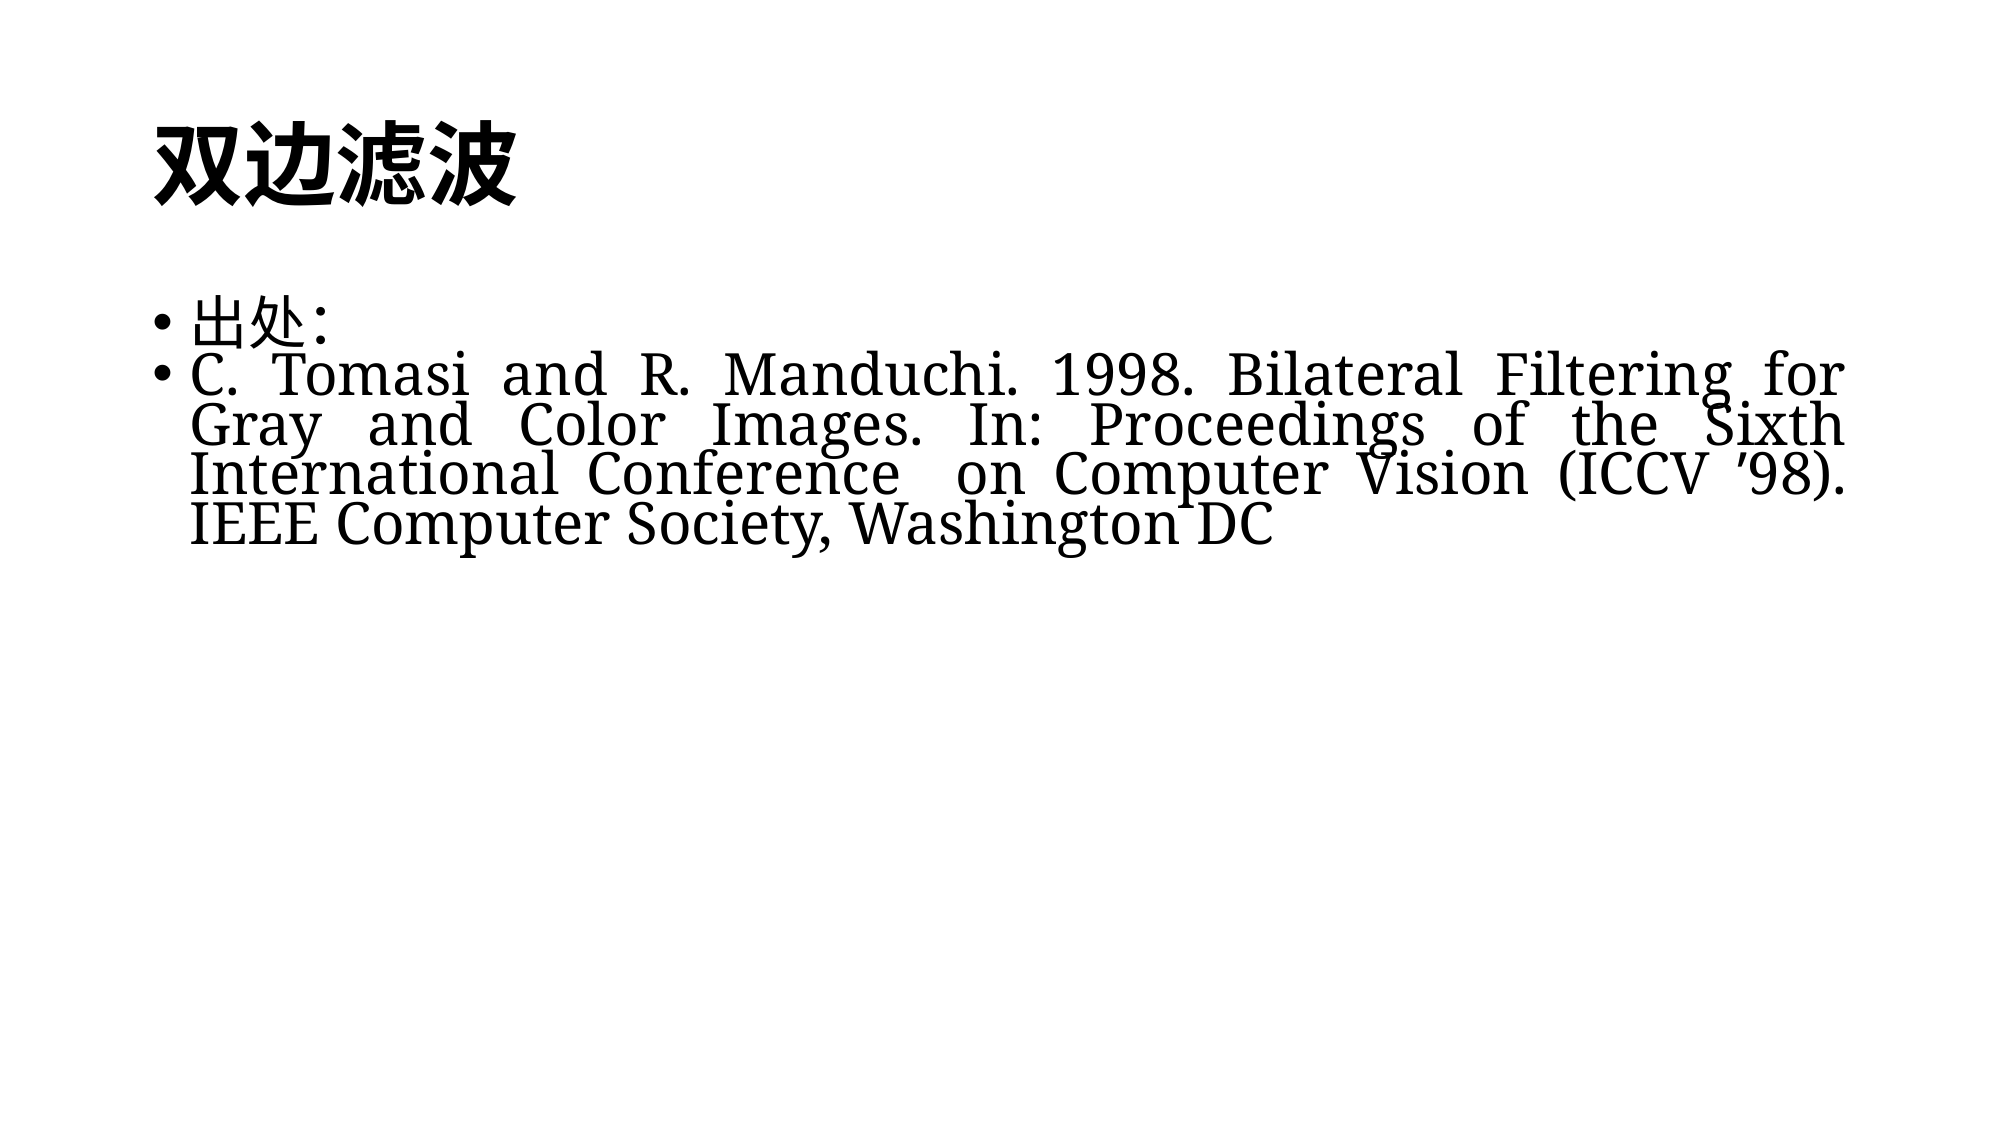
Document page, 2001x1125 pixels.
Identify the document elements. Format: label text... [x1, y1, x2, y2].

title 双边滤波 [137, 59, 1863, 278]
list 出处： C. Tomasi and R. Manduchi. 1998. Bilateral Filtering for Gray and Color Images. In: Proceedings of the Sixth International Conference on Computer Vision (ICCV ’98). IEEE Computer Society, Washington DC [137, 299, 1863, 1014]
